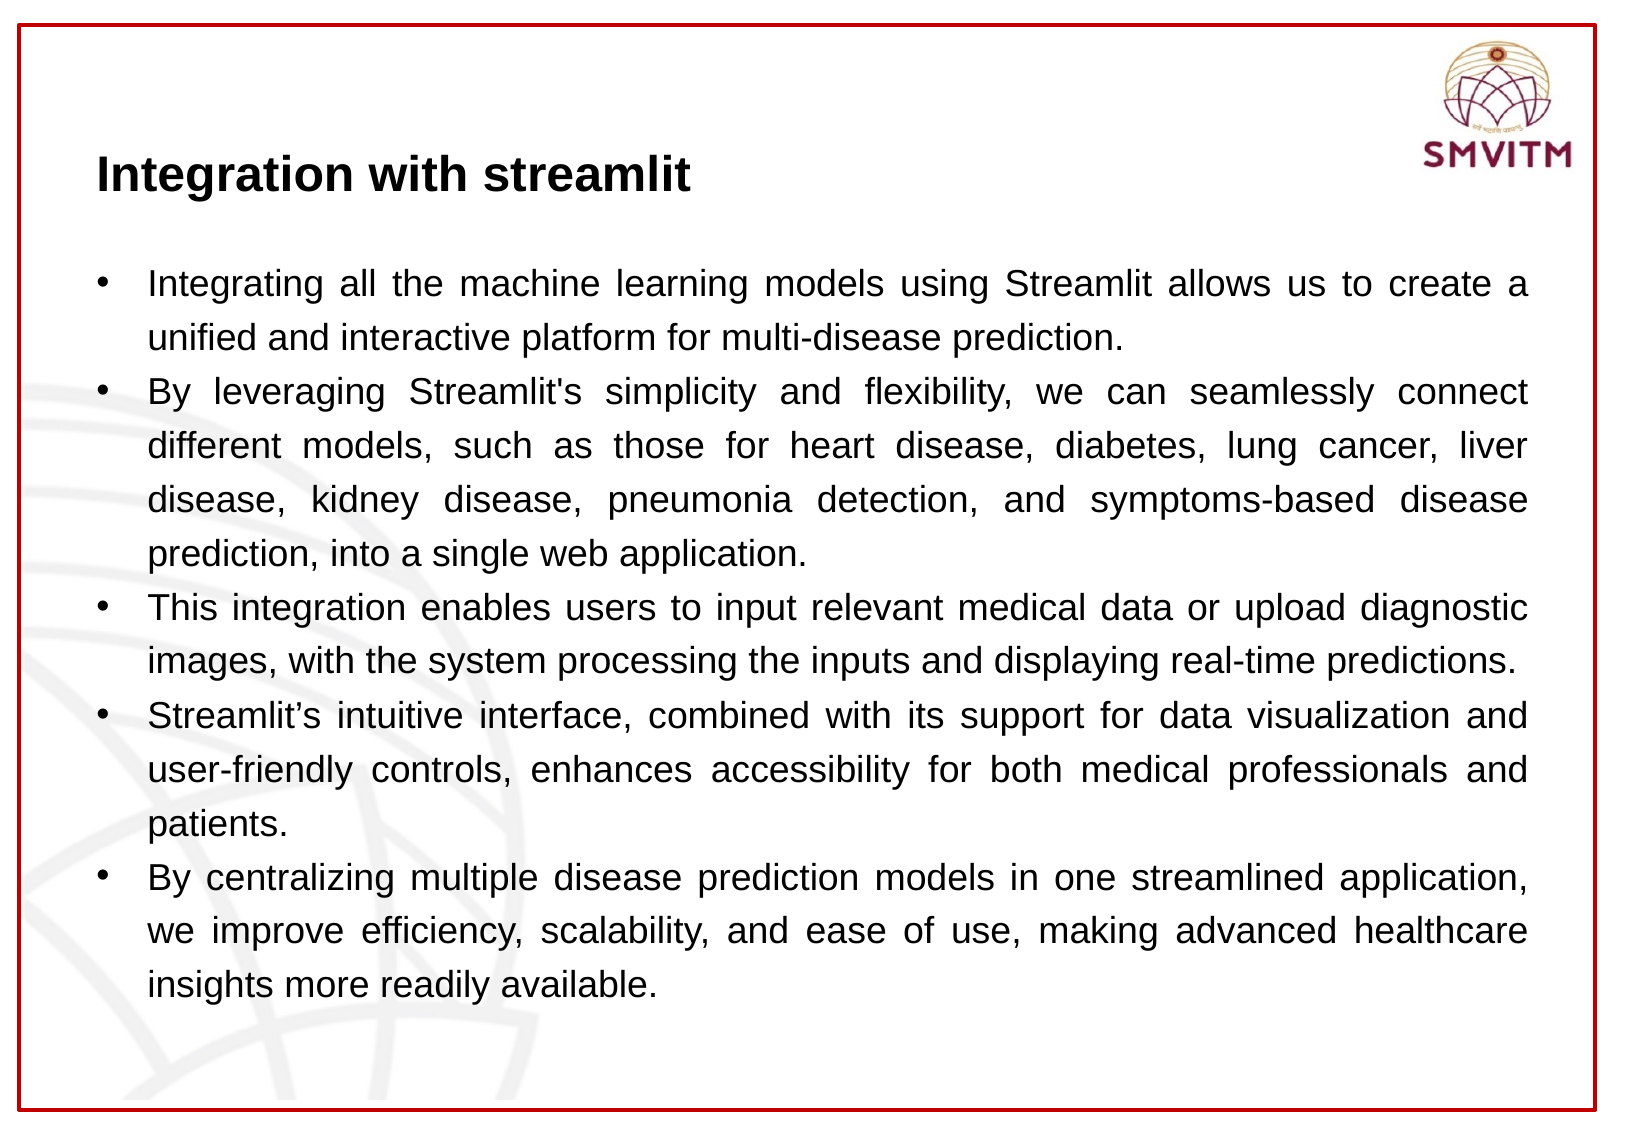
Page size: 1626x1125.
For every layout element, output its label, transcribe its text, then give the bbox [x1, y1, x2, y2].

picture [21, 28, 1593, 1100]
list Integration with streamlit Integrating all the machine learning models using Streamlit allows us to create a unified and interactive platform for multi-disease prediction. By leveraging Streamlit's simplicity and flexibility, we can seamlessly connect different models, such as those for heart disease, diabetes, lung cancer, liver disease, kidney disease, pneumonia detection, and symptoms-based disease prediction, into a single web application. This integration enables users to input relevant medical data or upload diagnostic images, with the system processing the inputs and displaying real-time predictions. Streamlit’s intuitive interface, combined with its support for data visualization and user-friendly controls, enhances accessibility for both medical professionals and patients. By centralizing multiple disease prediction models in one streamlined application, we improve efficiency, scalability, and ease of use, making advanced healthcare insights more readily available. [81, 122, 1544, 1060]
